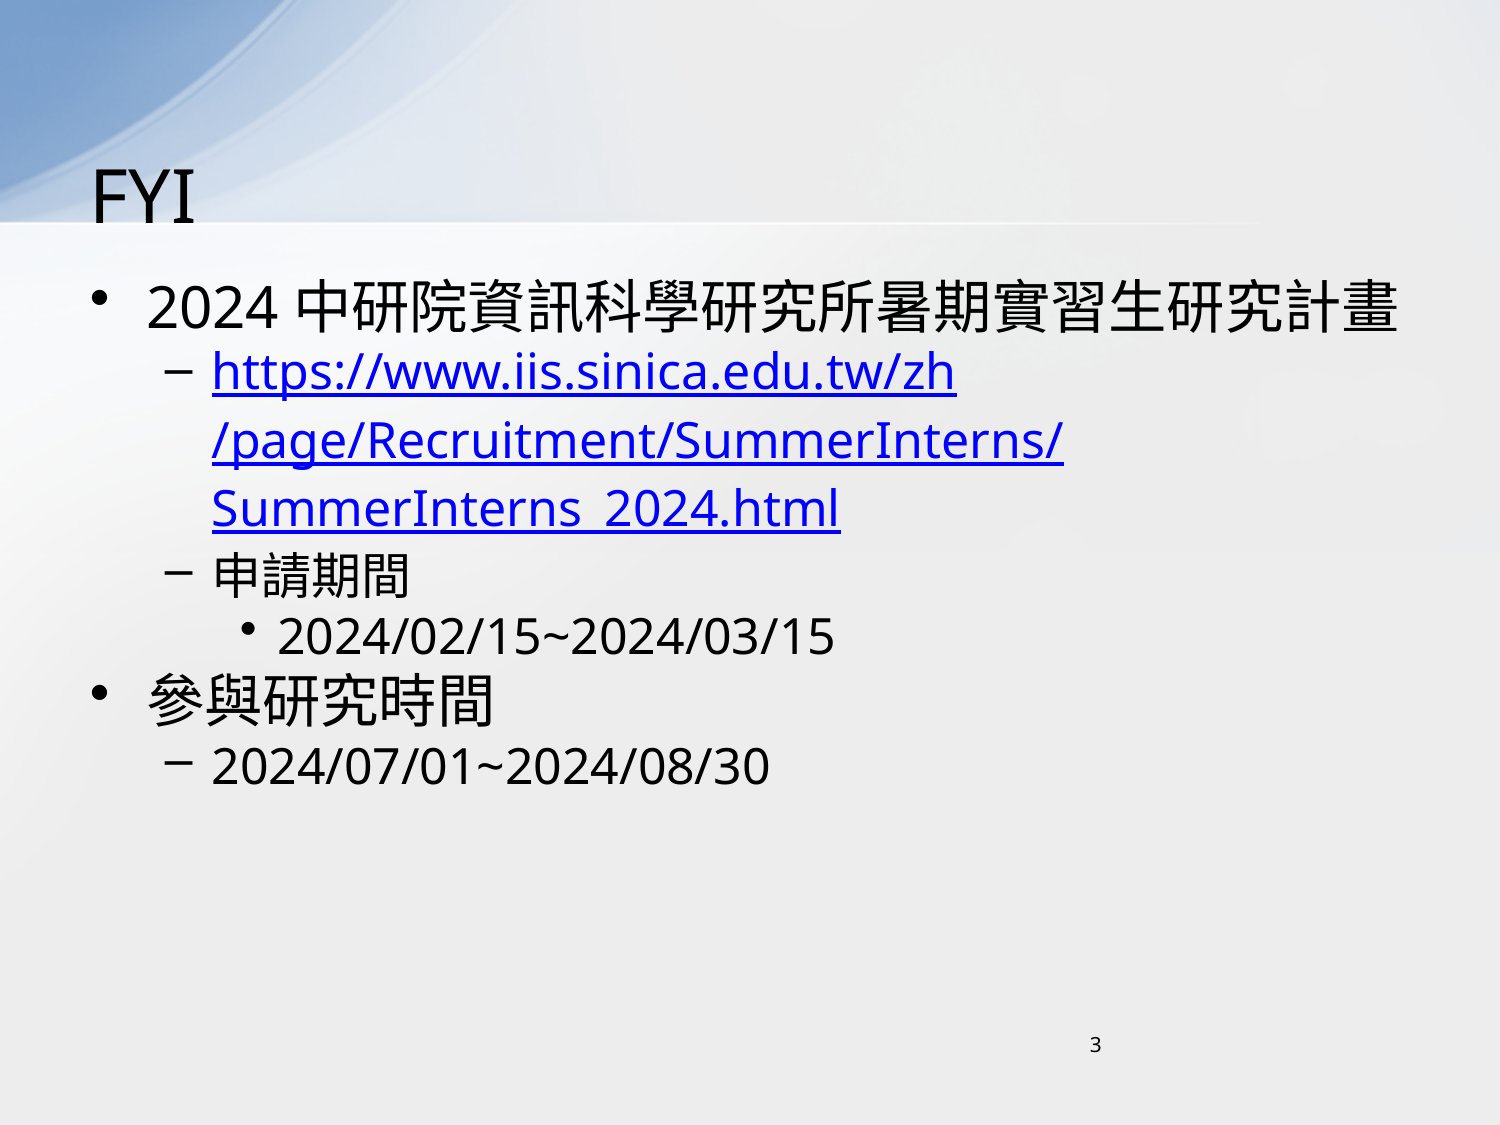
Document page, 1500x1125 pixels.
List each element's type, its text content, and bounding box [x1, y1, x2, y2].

title FYI [75, 58, 1425, 247]
picture [0, 0, 1500, 1125]
slide_number 3 [1074, 1024, 1425, 1103]
list 2024中研院資訊科學研究所暑期實習生研究計畫 https://www.iis.sinica.edu.tw/zh/page/Recruitment/SummerInterns/SummerInterns_2024.html 申請期間 2024/02/15~2024/03/15 參與研究時間 2024/07/01~2024/08/30 [75, 262, 1425, 1005]
